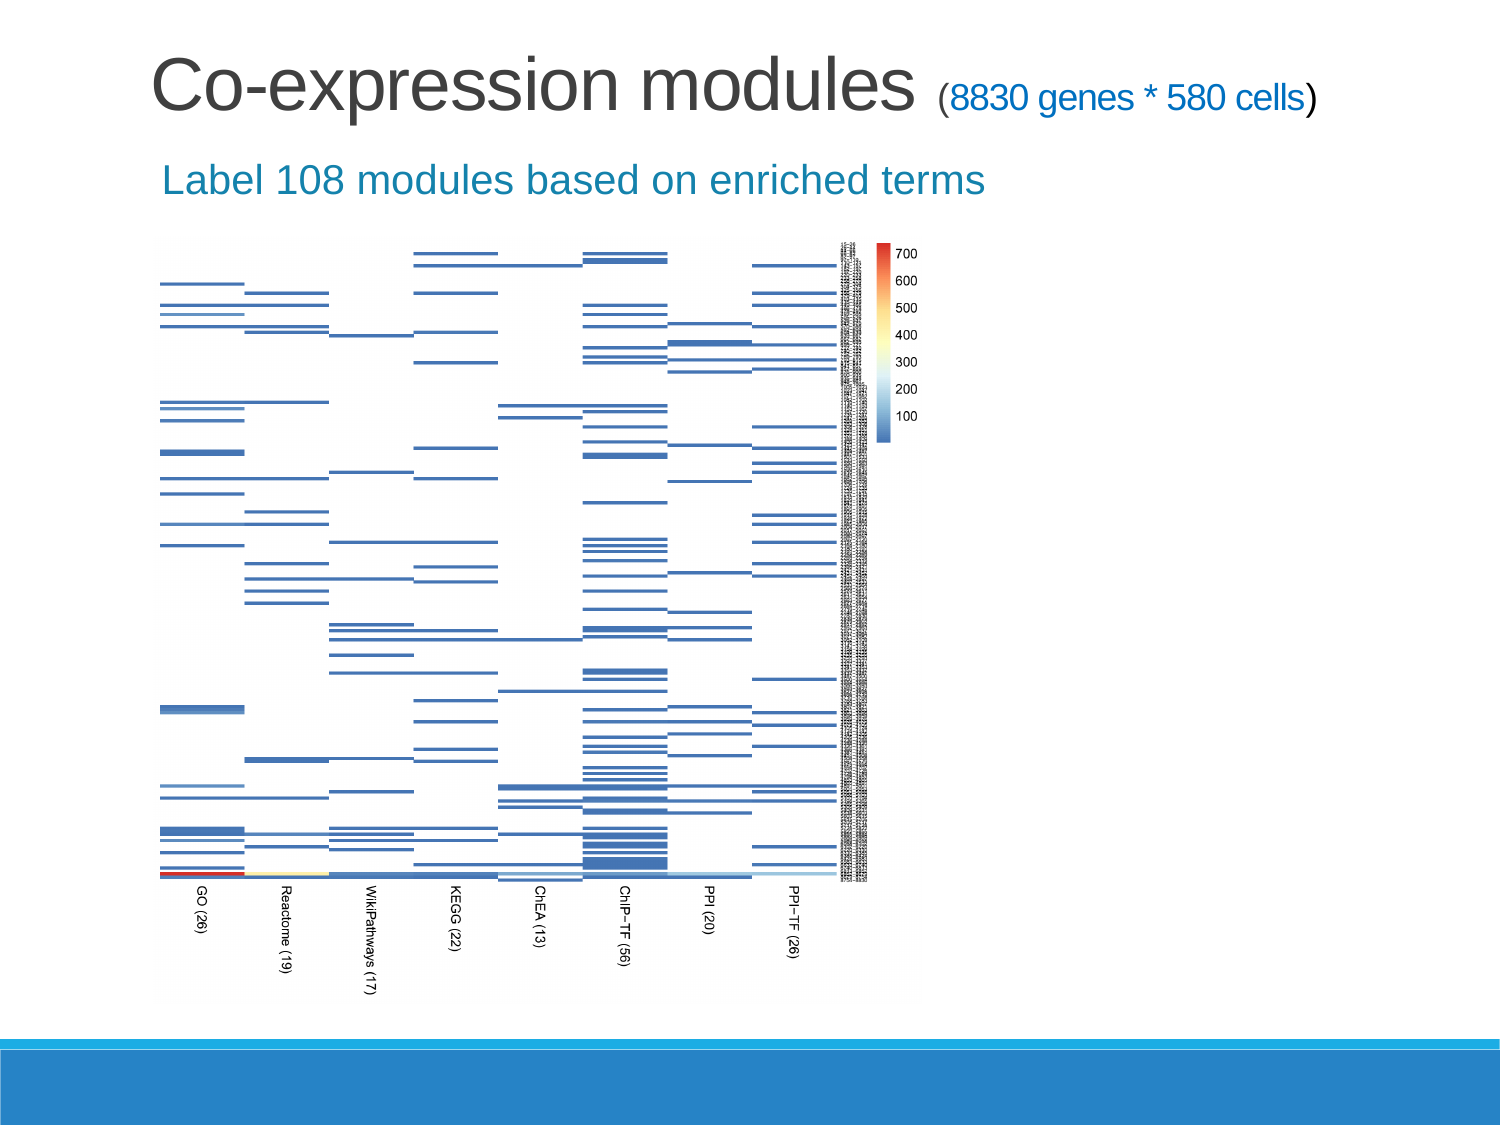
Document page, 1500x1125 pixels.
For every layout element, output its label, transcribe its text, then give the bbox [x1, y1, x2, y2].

text_box Label 108 modules based on enriched terms [135, 144, 1373, 280]
title Co-expression modules (8830 genes * 580 cells) [135, 14, 1373, 134]
picture [152, 235, 922, 1005]
